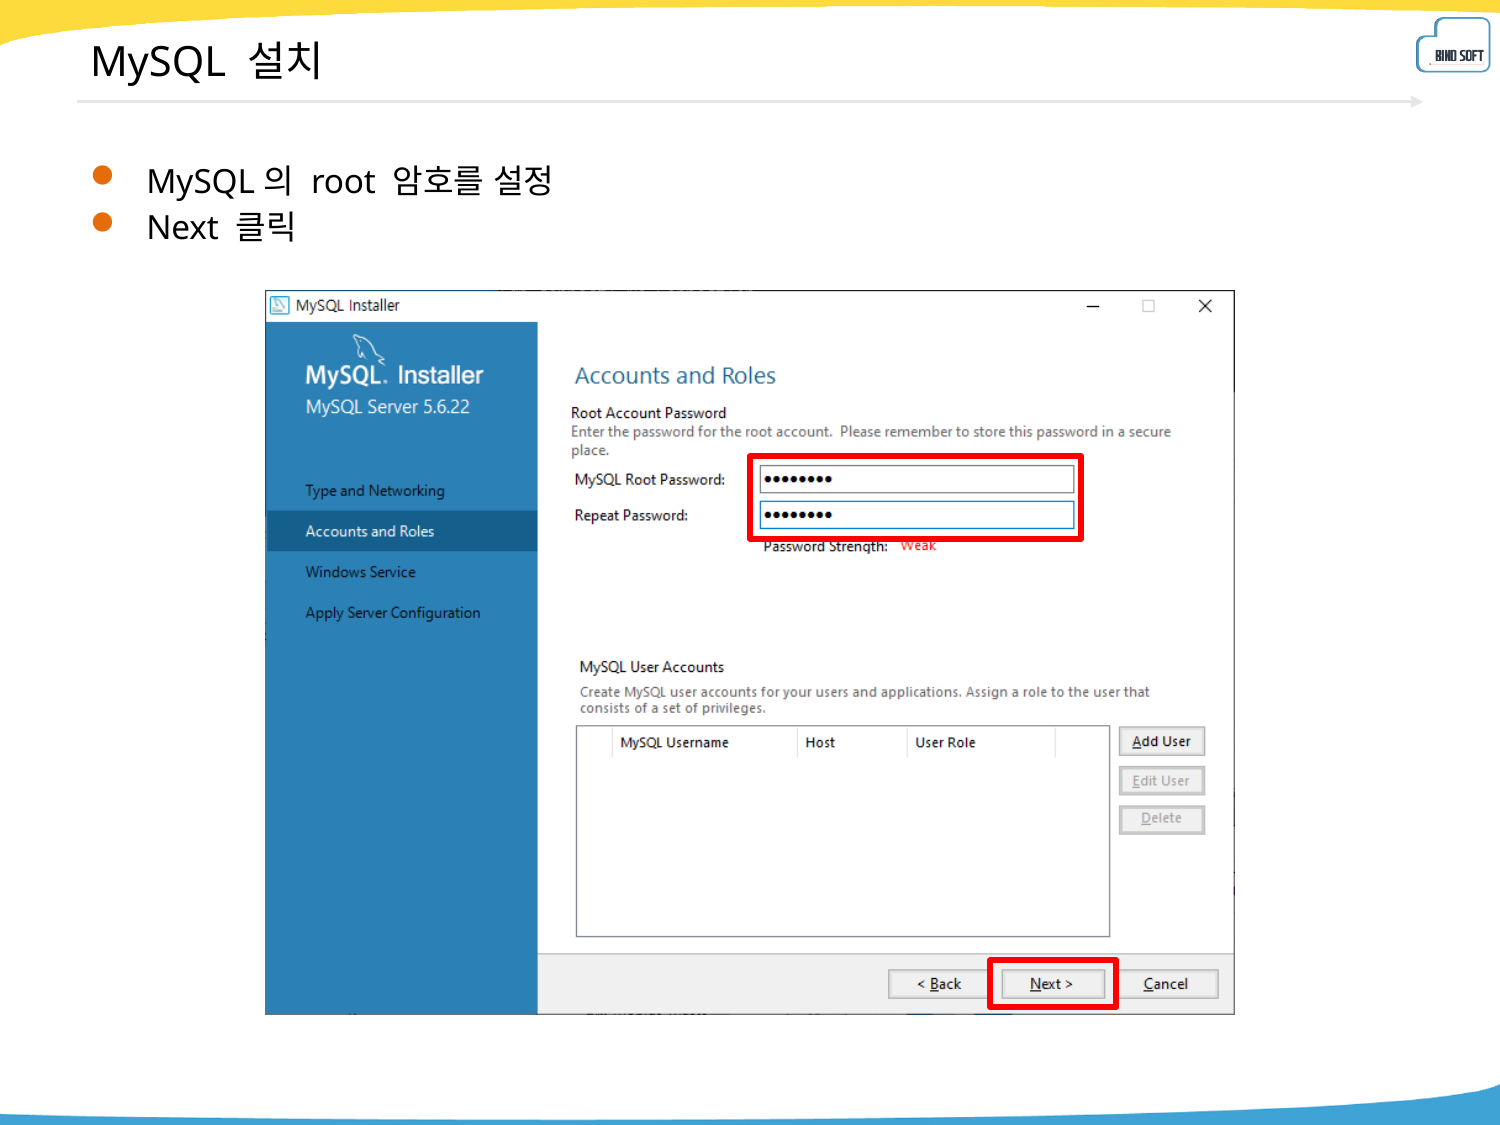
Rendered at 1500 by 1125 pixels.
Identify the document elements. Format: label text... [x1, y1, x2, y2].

picture [0, 1084, 1500, 1125]
picture [0, 0, 1500, 74]
title MySQL 설치 [75, 11, 1425, 108]
picture [265, 289, 1235, 1015]
list MySQL의 root 암호를 설정 Next 클릭 [75, 152, 1425, 1055]
